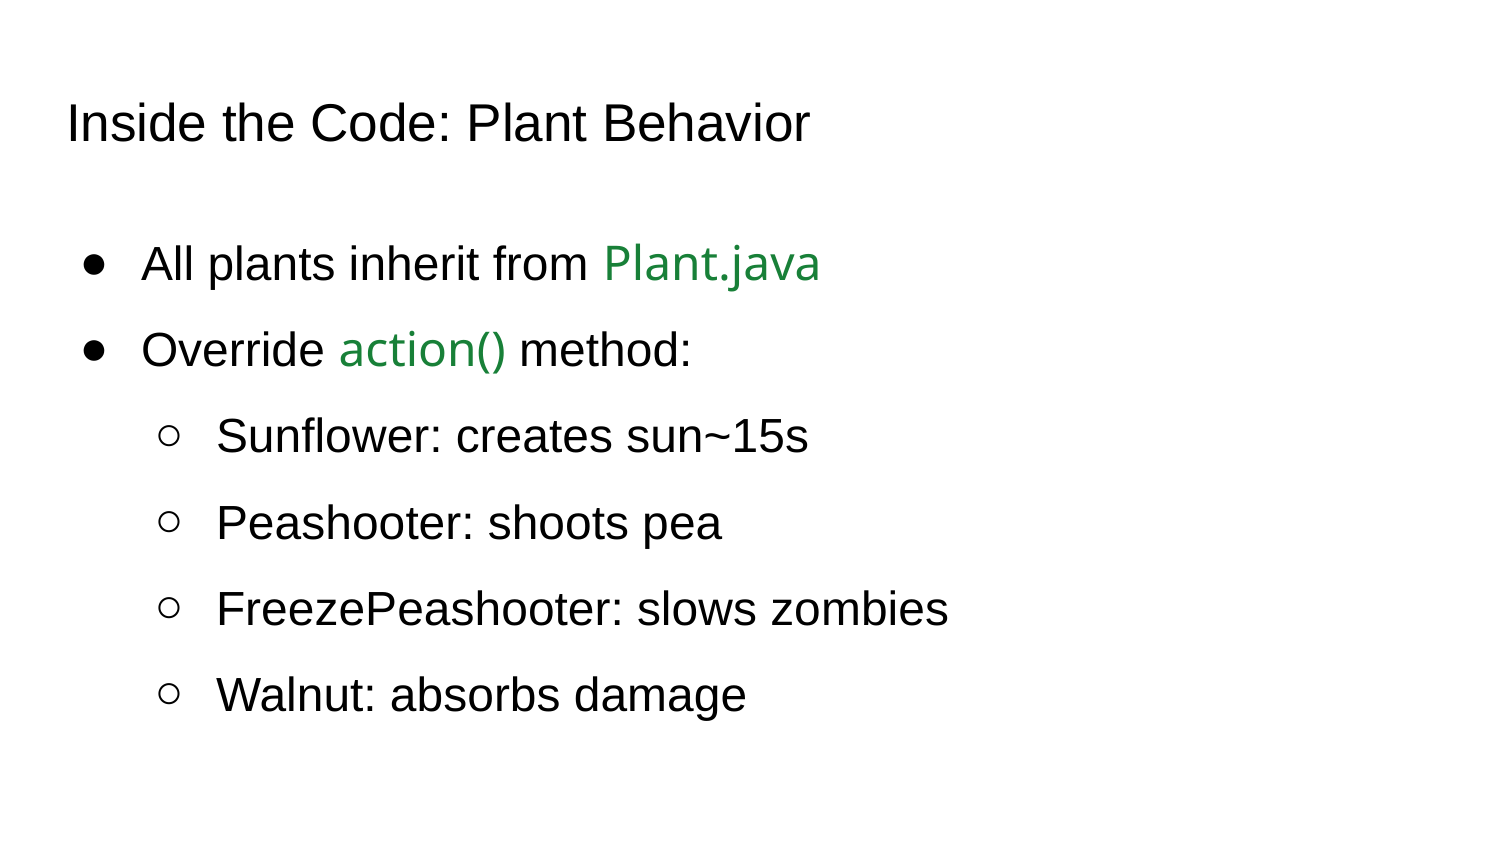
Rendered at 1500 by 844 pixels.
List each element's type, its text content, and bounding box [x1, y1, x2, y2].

list All plants inherit from Plant.java Override action() method: Sunflower: creates sun~15s Peashooter: shoots pea FreezePeashooter: slows zombies Walnut: absorbs damage [51, 189, 1449, 750]
title Inside the Code: Plant Behavior [51, 72, 1449, 167]
